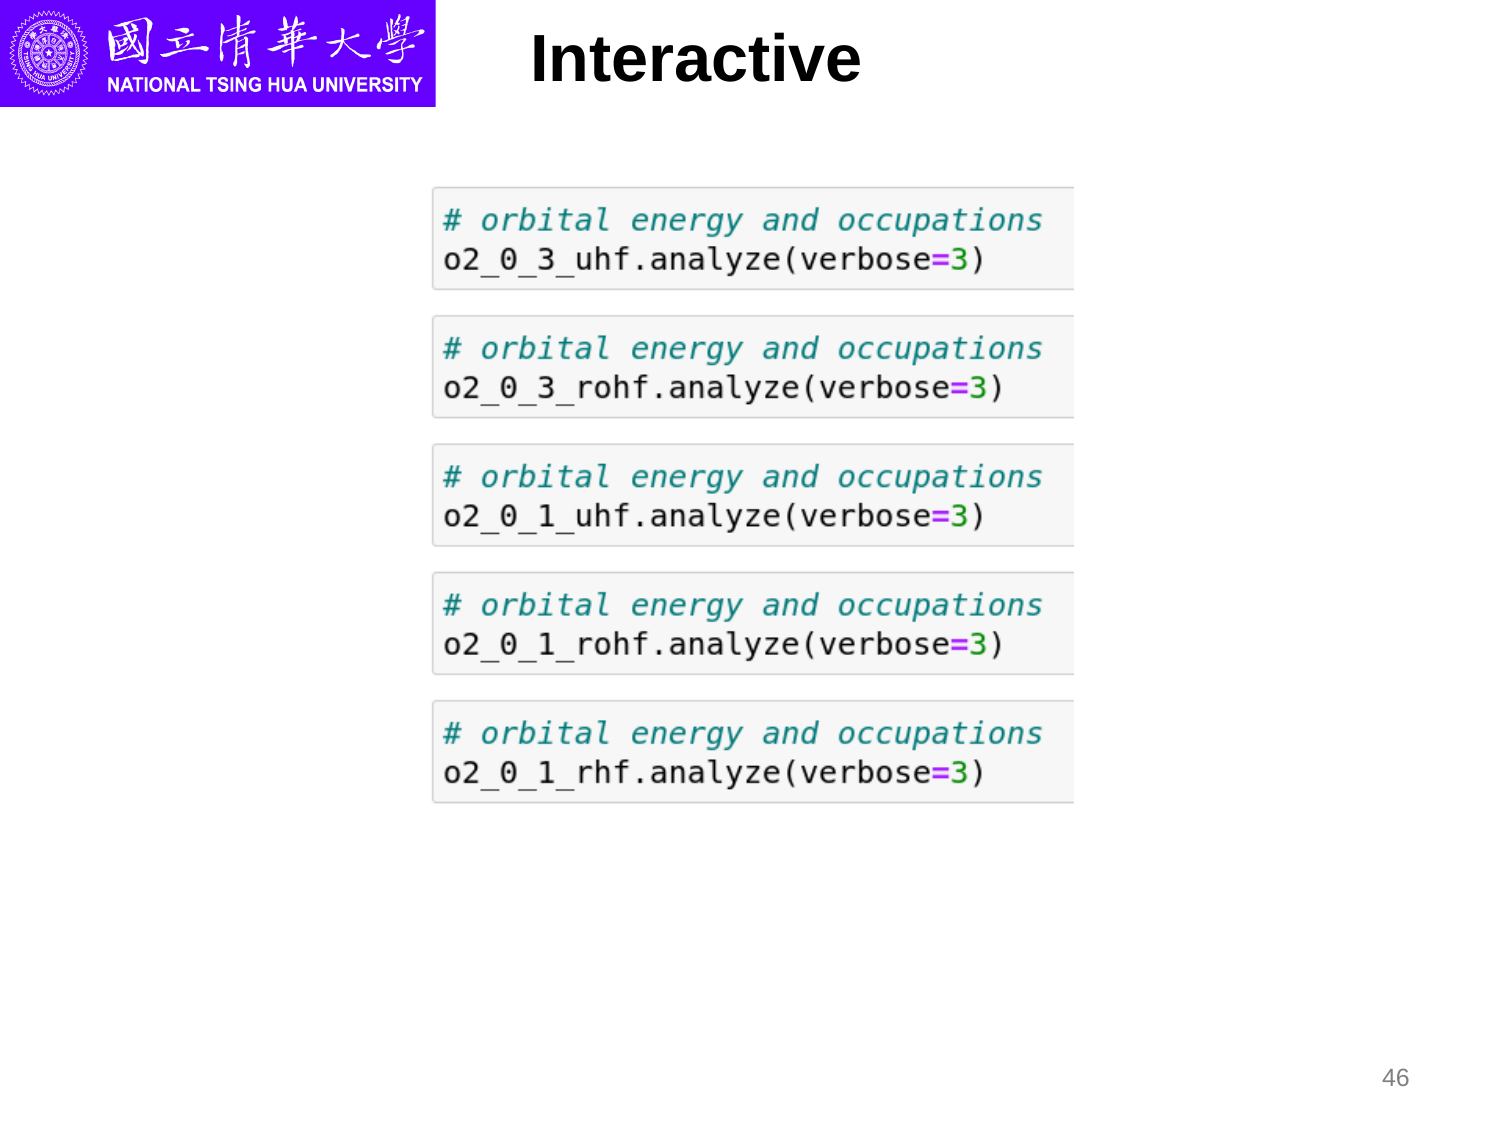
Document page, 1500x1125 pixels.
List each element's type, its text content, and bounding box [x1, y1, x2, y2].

picture [426, 172, 1074, 813]
picture [0, 0, 436, 107]
slide_number 46 [1308, 1050, 1425, 1103]
title Interactive [515, 0, 1425, 107]
